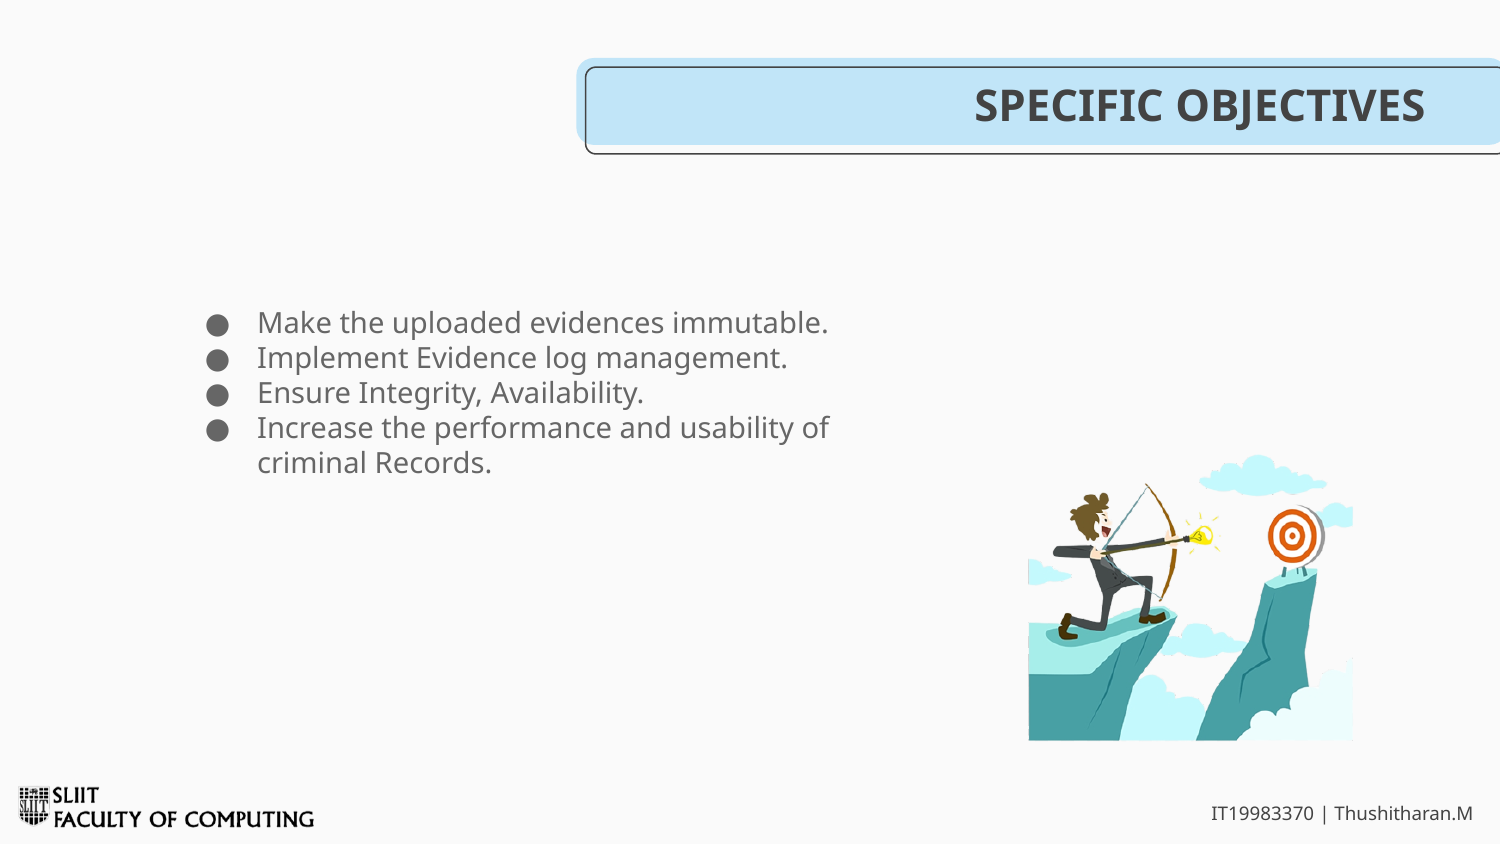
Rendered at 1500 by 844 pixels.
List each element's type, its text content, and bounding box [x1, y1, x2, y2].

title SPECIFIC OBJECTIVES [606, 62, 1441, 142]
picture [917, 427, 1463, 766]
picture [0, 769, 342, 841]
text_box IT19983370 | Thushitharan.M [1007, 790, 1500, 836]
text_box Make the uploaded evidences immutable. Implement Evidence log management. Ensure Integrity, Availability. Increase the performance and usability of criminal Records. [167, 289, 906, 530]
